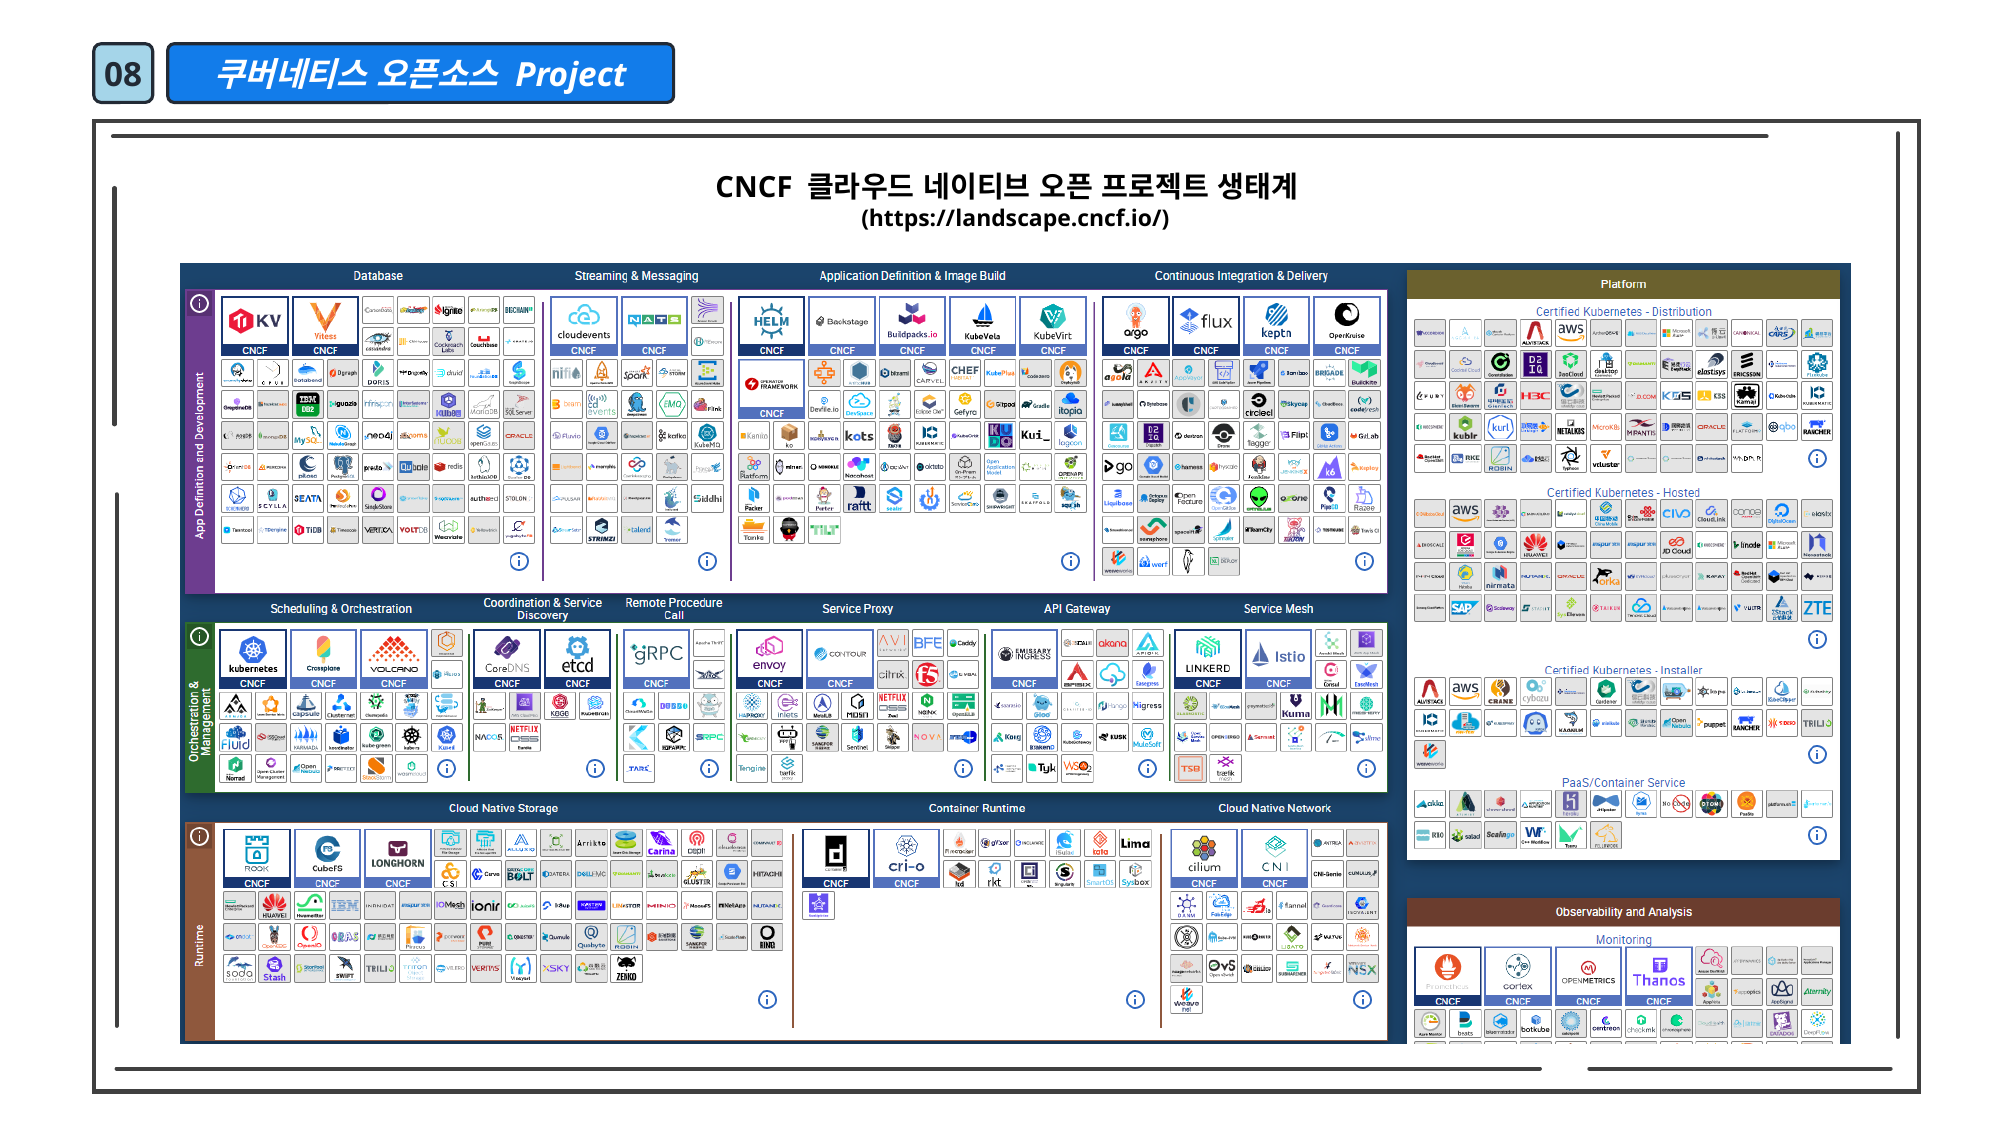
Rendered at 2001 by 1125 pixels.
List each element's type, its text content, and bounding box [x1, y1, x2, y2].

text_box CNCF 클라우드 네이티브 오픈 프로젝트 생태계 (https://landscape.cncf.io/) [405, 160, 1625, 238]
picture [180, 263, 1851, 1044]
text_box 쿠버네티스 오픈소스 Project [166, 42, 675, 104]
text_box 08 [92, 42, 154, 104]
text_box [93, 120, 1920, 1093]
